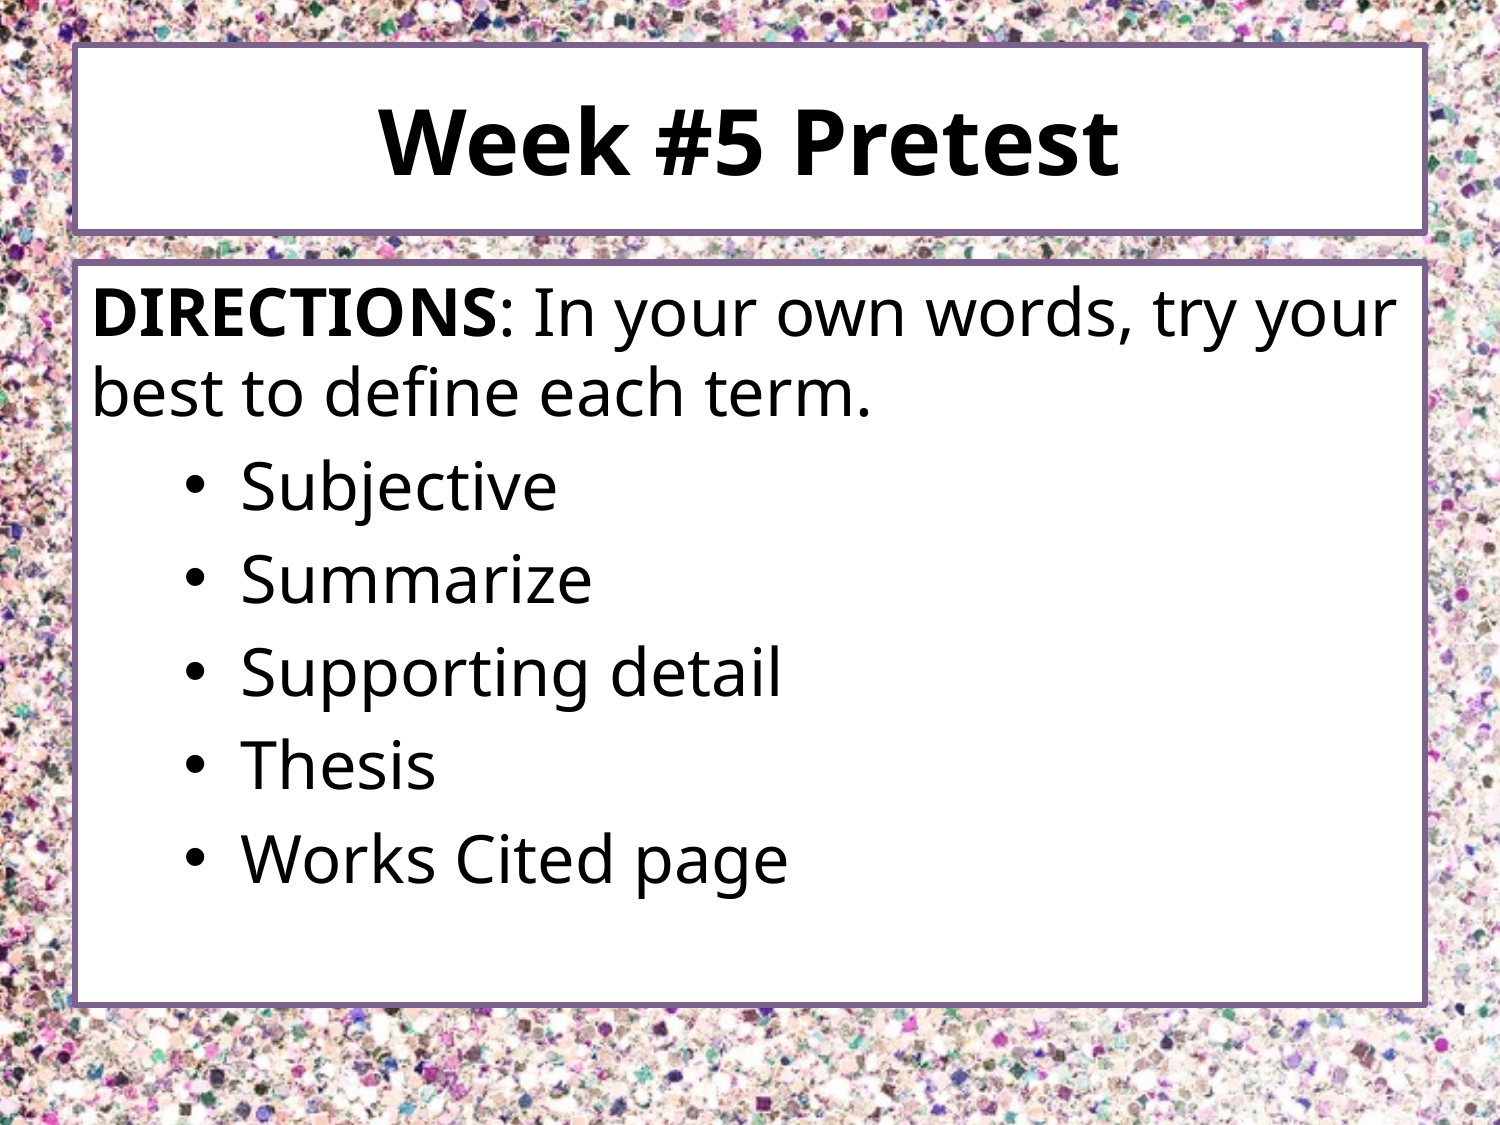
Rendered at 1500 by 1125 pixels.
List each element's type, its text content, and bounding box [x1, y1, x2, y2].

title Week #5 Pretest [72, 42, 1428, 236]
picture [0, 0, 1500, 1125]
list DIRECTIONS: In your own words, try your best to define each term. Subjective Summarize Supporting detail Thesis Works Cited page [72, 259, 1428, 1008]
